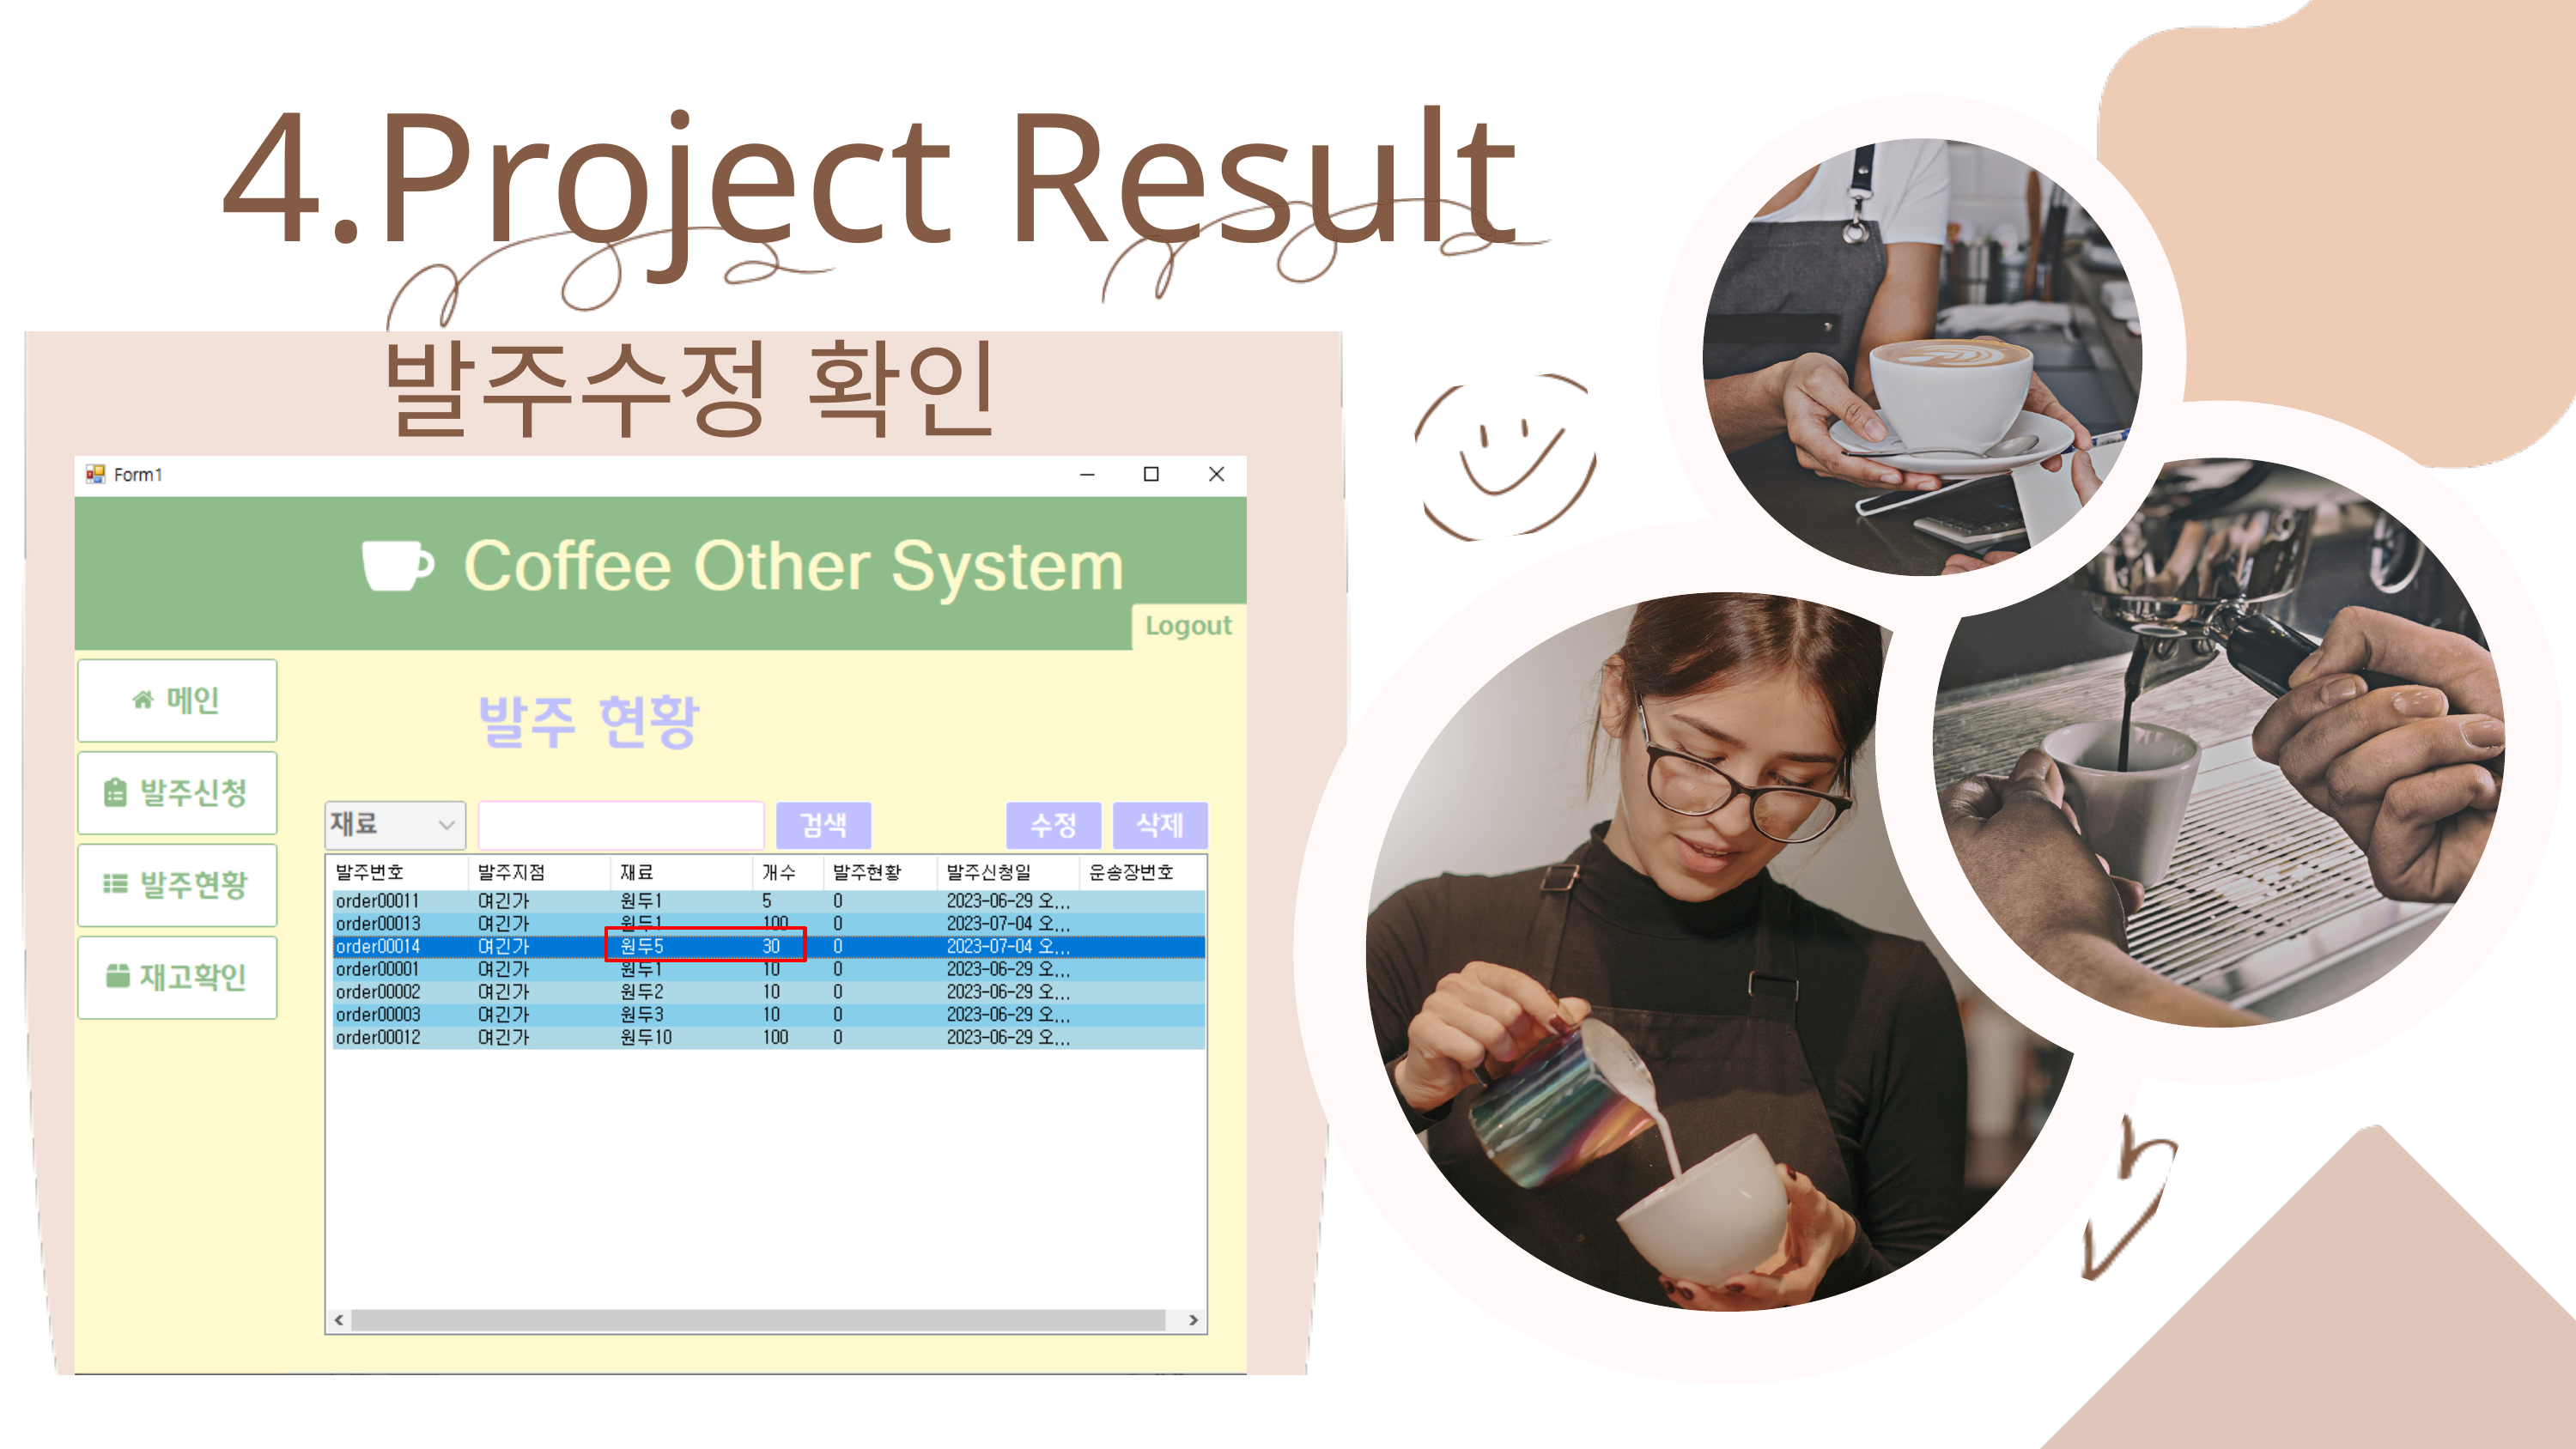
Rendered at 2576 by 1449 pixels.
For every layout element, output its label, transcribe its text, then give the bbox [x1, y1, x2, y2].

text_box [386, 278, 837, 332]
text_box 발주수정 확인 [301, 372, 1083, 452]
text_box 4.Project Result [118, 98, 1623, 278]
text_box [1408, 369, 1605, 518]
text_box [2039, 1117, 2576, 1449]
text_box [18, 331, 1362, 1375]
text_box [1102, 198, 1552, 304]
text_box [1659, 94, 2186, 621]
text_box [2165, 1124, 2184, 1187]
text_box [1920, 0, 2576, 474]
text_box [1295, 519, 2160, 1385]
picture [75, 455, 1247, 1375]
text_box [1876, 400, 2561, 1085]
